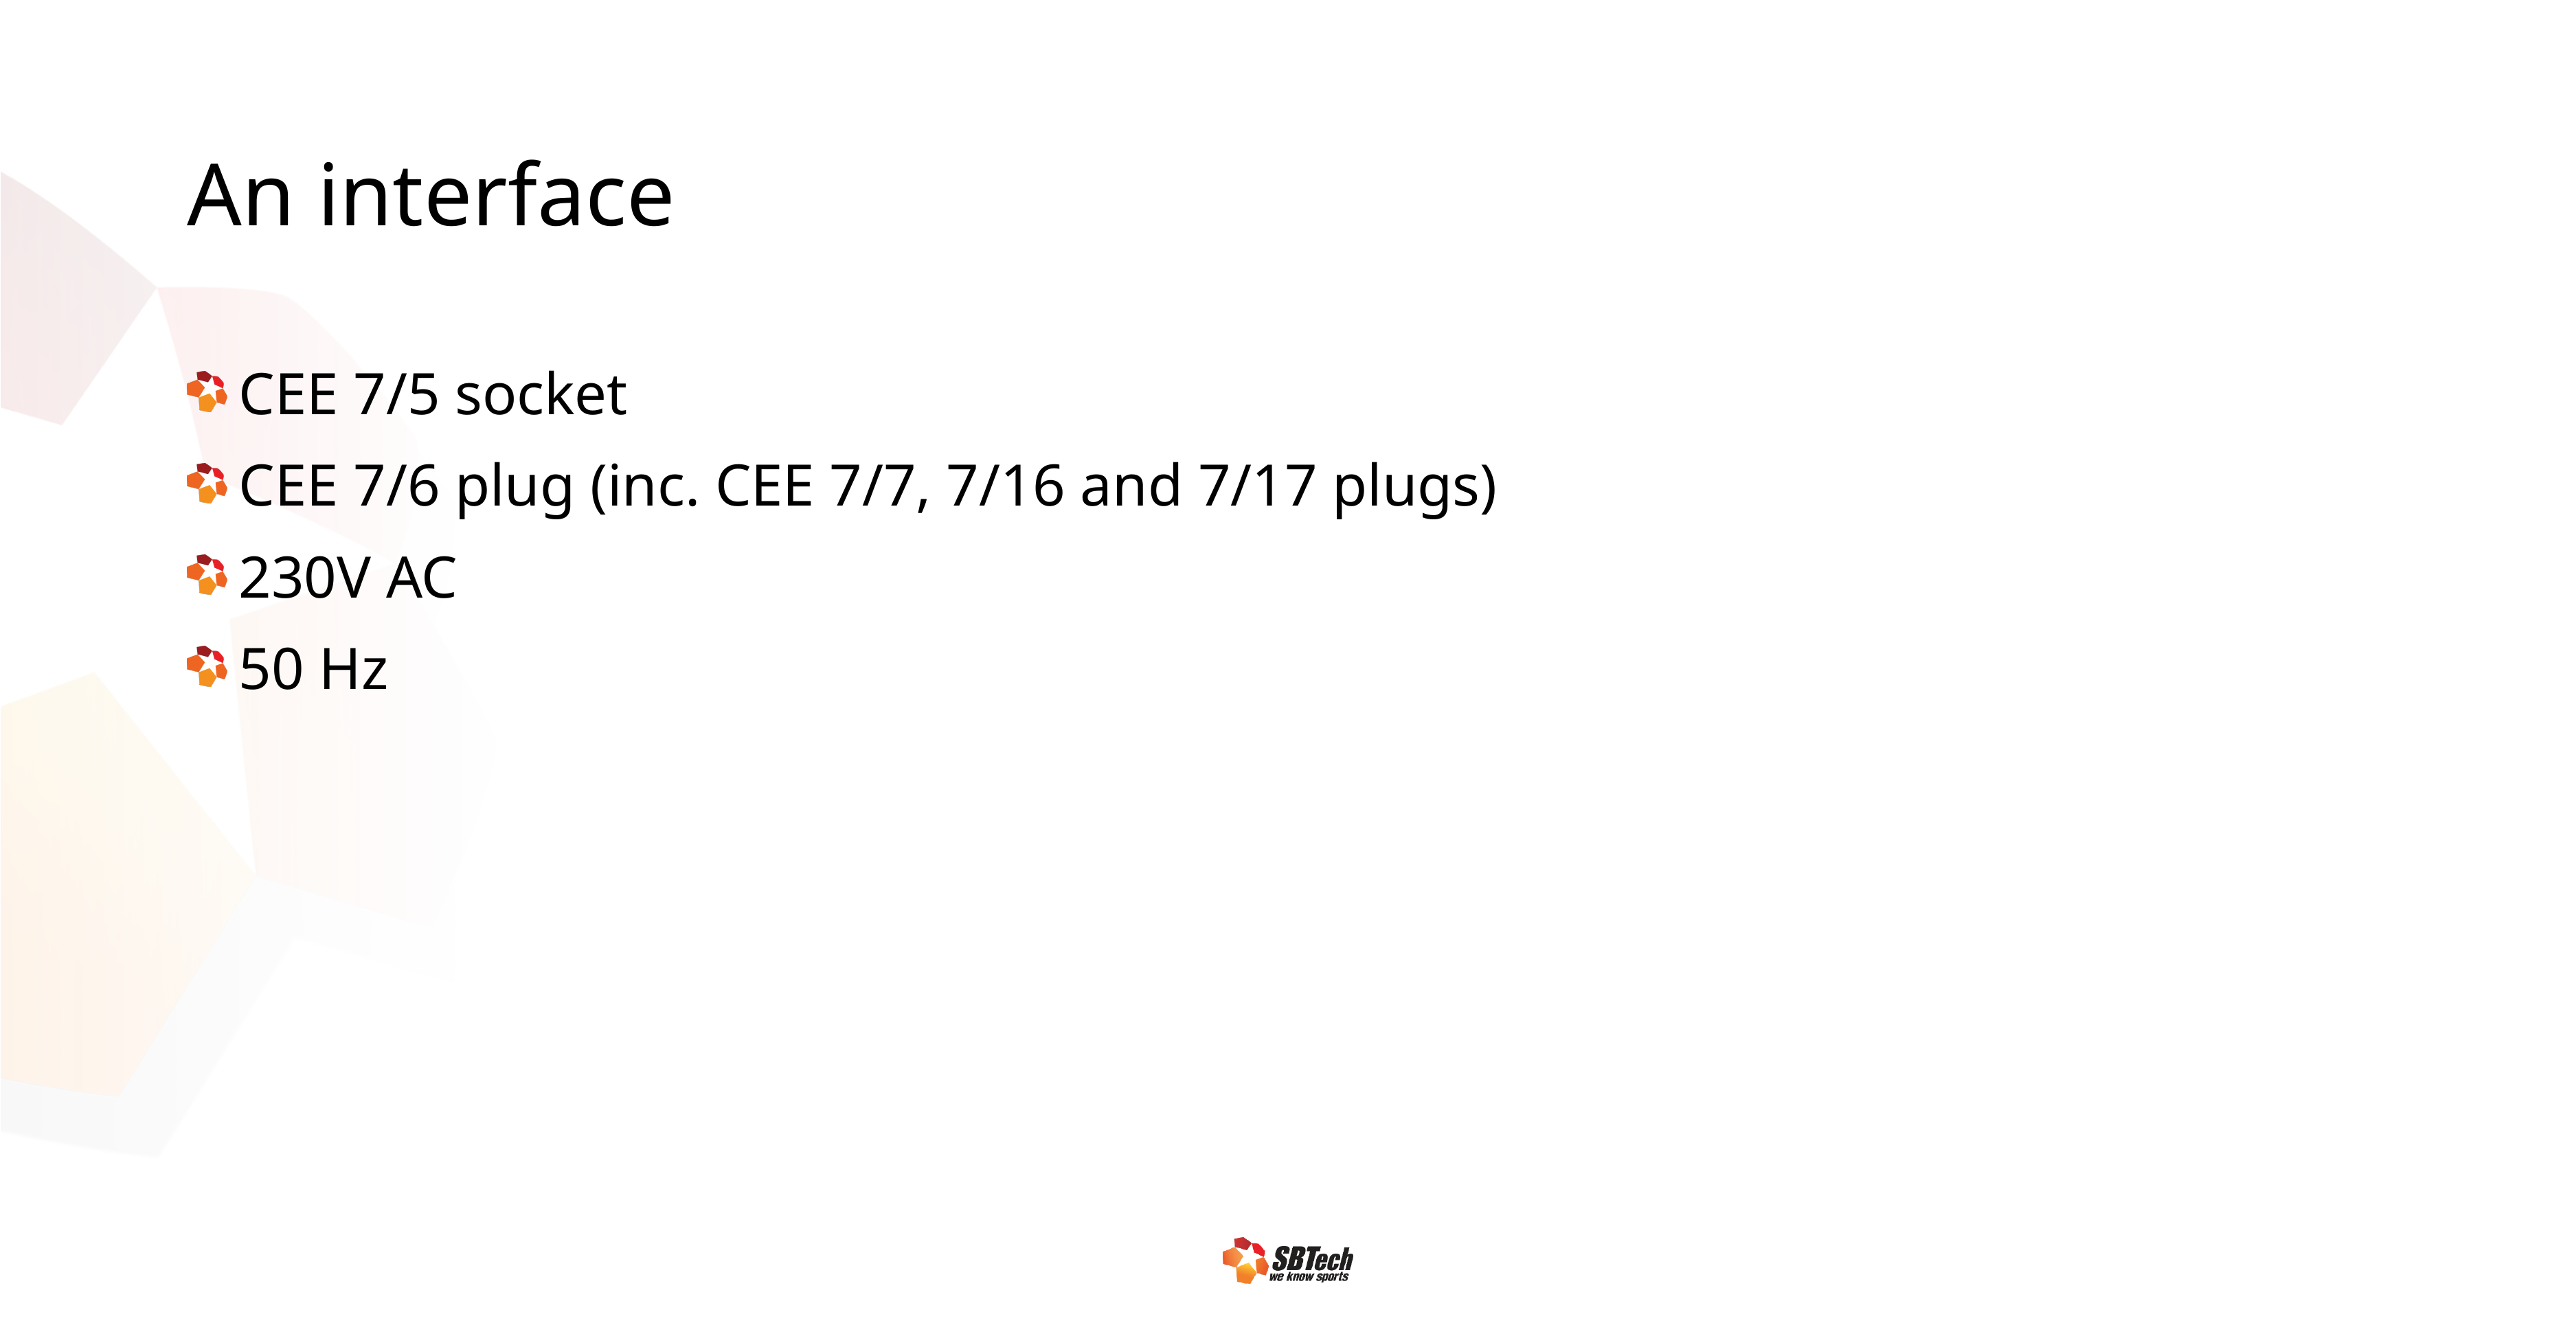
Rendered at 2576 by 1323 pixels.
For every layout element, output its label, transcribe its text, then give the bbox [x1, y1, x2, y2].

picture [187, 646, 227, 687]
picture [187, 463, 227, 504]
picture [187, 554, 227, 595]
picture [1223, 1237, 1353, 1284]
title An interface [177, 70, 2399, 326]
list CEE 7/5 socket CEE 7/6 plug (inc. CEE 7/7, 7/16 and 7/17 plugs) 230V AC 50 Hz [177, 352, 2399, 1191]
picture [187, 371, 227, 412]
